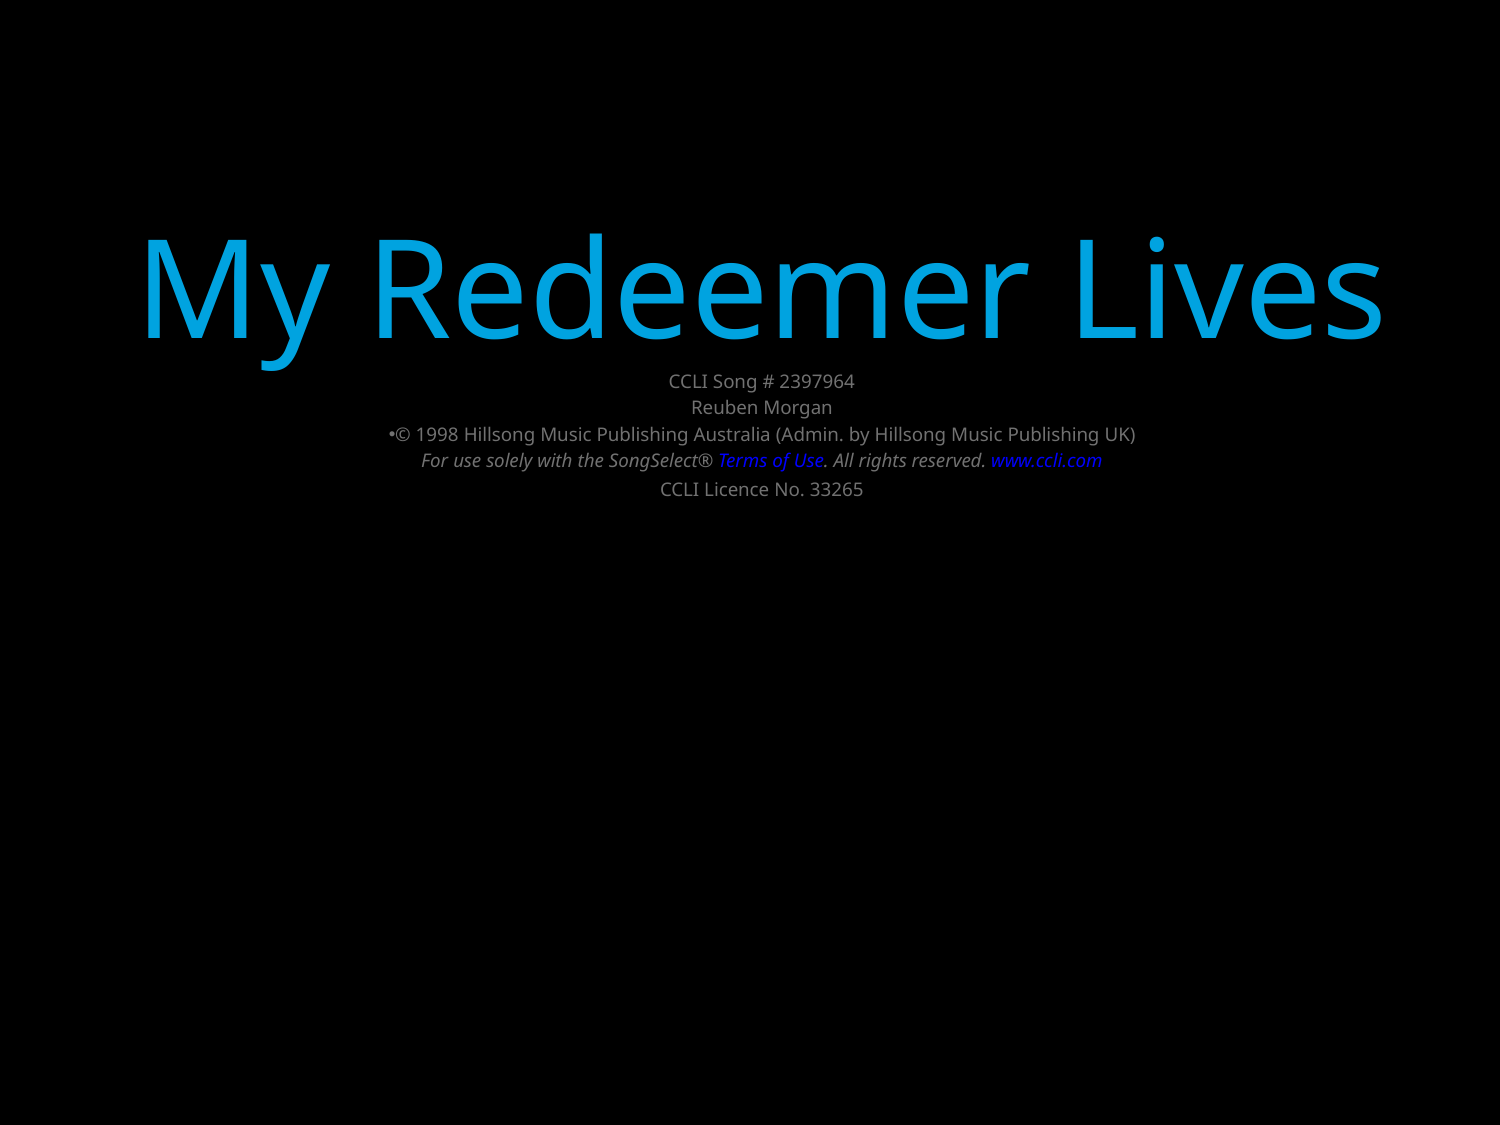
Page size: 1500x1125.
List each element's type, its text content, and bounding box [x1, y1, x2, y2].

subtitle My Redeemer Lives CCLI Song # 2397964 Reuben Morgan © 1998 Hillsong Music Publishing Australia (Admin. by Hillsong Music Publishing UK) For use solely with the SongSelect® Terms of Use. All rights reserved. www.ccli.com CCLI Licence No. 33265 [53, 30, 1471, 1094]
